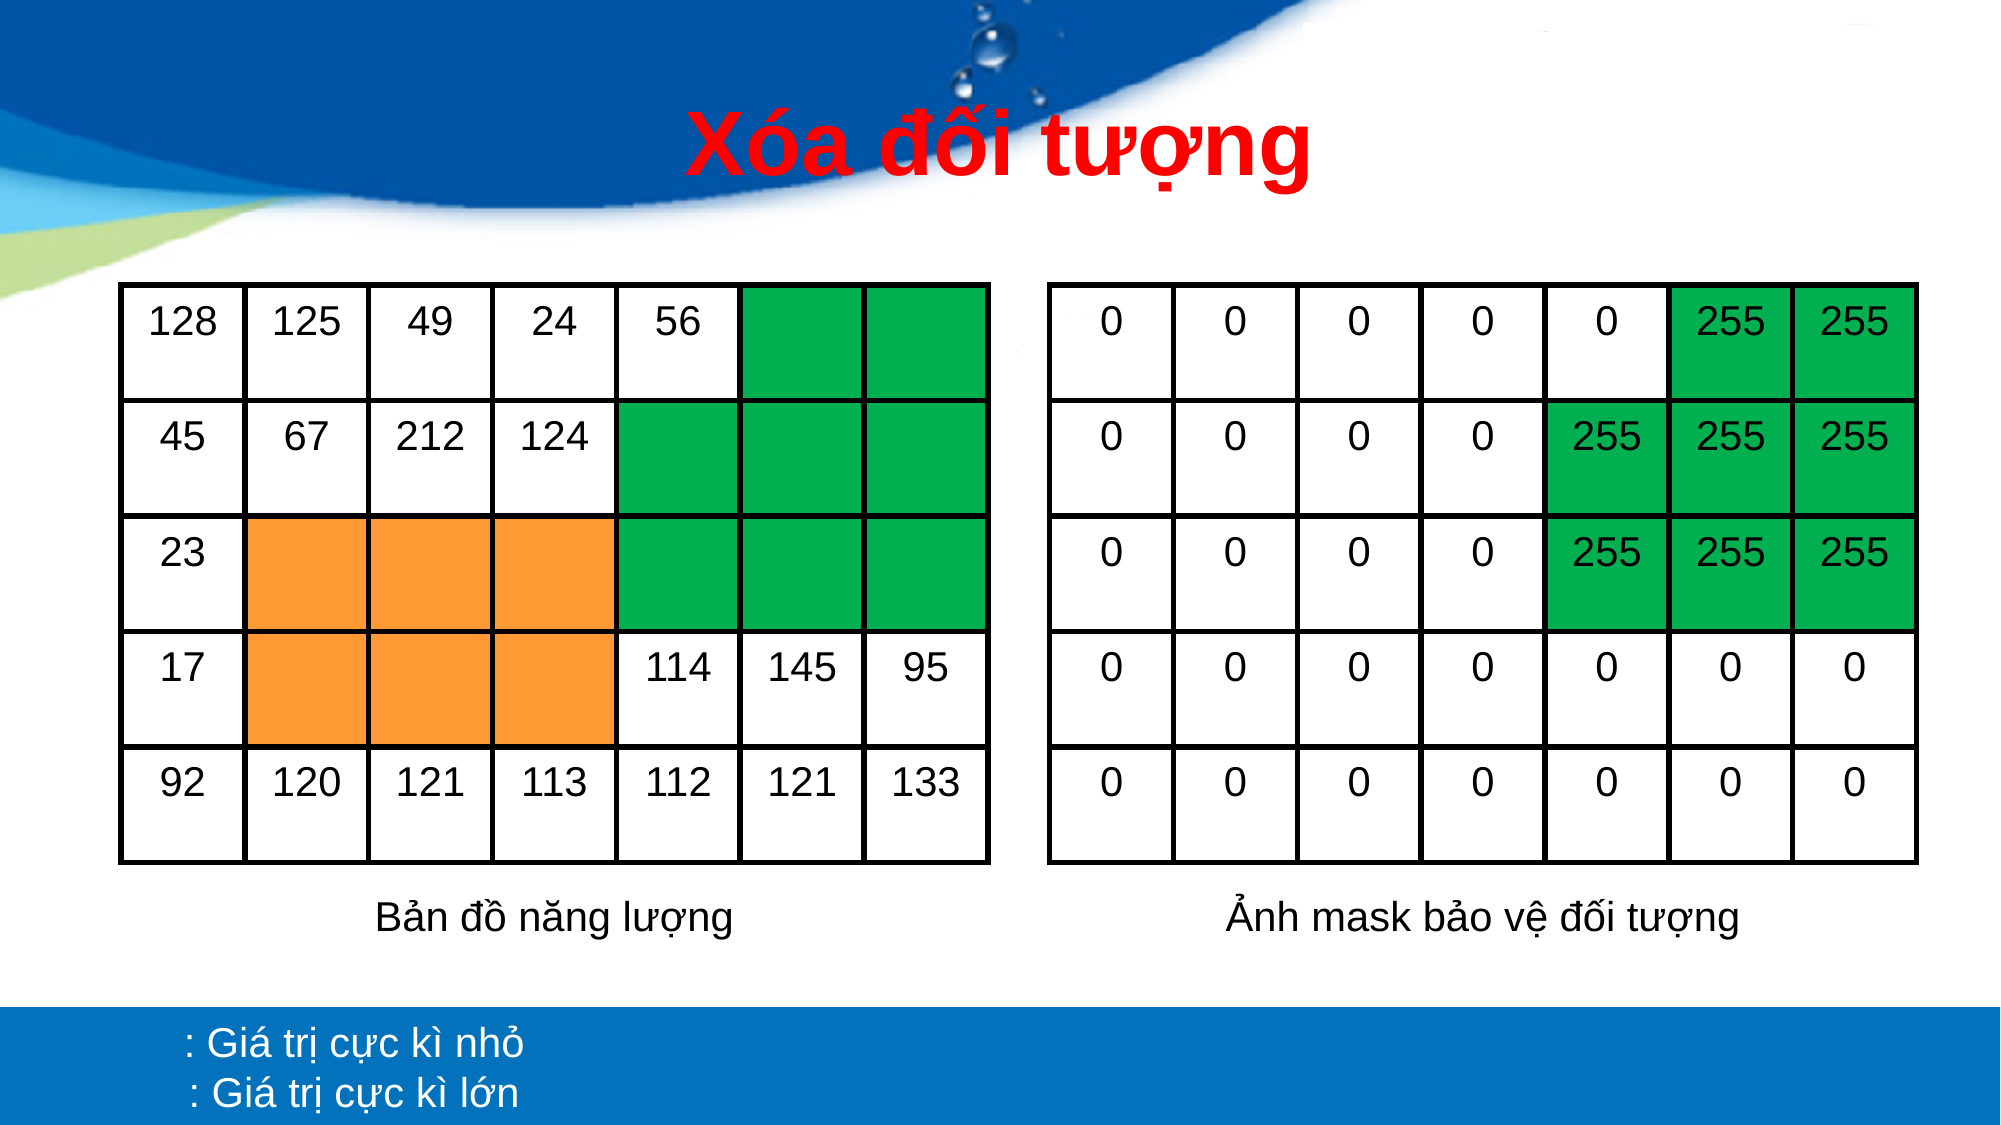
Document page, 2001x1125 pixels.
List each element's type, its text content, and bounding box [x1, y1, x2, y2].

table_cell 255 [1795, 403, 1914, 513]
table_cell 0 [1672, 634, 1790, 744]
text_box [657, 316, 665, 321]
table_cell 0 [1300, 403, 1418, 513]
table_header 0 [1300, 288, 1418, 398]
table_cell 0 [1424, 403, 1542, 513]
table_cell 255 [1548, 403, 1666, 513]
table_cell 255 [1795, 519, 1914, 629]
table_cell 0 [1300, 519, 1418, 629]
text_box Bản đồ năng lượng [359, 882, 750, 948]
table_cell 0 [1795, 634, 1914, 744]
table_cell 255 [1548, 519, 1666, 629]
table_cell 0 [1052, 519, 1171, 629]
table_header 0 [1176, 288, 1295, 398]
table_cell 0 [1672, 750, 1790, 860]
table_cell 0 [1176, 403, 1295, 513]
table_cell 0 [1052, 750, 1171, 860]
table_cell 0 [1424, 634, 1542, 744]
table_header 0 [1424, 288, 1542, 398]
table_cell 0 [1176, 750, 1295, 860]
table_cell 0 [1176, 519, 1295, 629]
table_cell 0 [1300, 634, 1418, 744]
title Xóa đối tượng [99, 45, 1900, 233]
text_box Ảnh mask bảo vệ đối tượng [1210, 882, 1756, 948]
table_header 255 [1795, 288, 1914, 398]
table_cell 0 [1548, 634, 1666, 744]
table_cell 255 [1672, 403, 1790, 513]
table_cell 255 [1672, 519, 1790, 629]
table_header 255 [1672, 288, 1790, 398]
table_header 0 [1548, 288, 1666, 398]
table_cell 0 [1424, 519, 1542, 629]
picture [0, 0, 2001, 1125]
table_cell 0 [1424, 750, 1542, 860]
table_cell 0 [1300, 750, 1418, 860]
table_cell 0 [1052, 634, 1171, 744]
table_cell 0 [1548, 750, 1666, 860]
table_cell 0 [1795, 750, 1914, 860]
table_cell 0 [1052, 403, 1171, 513]
table_header 0 [1052, 288, 1171, 398]
table_cell 0 [1176, 634, 1295, 744]
